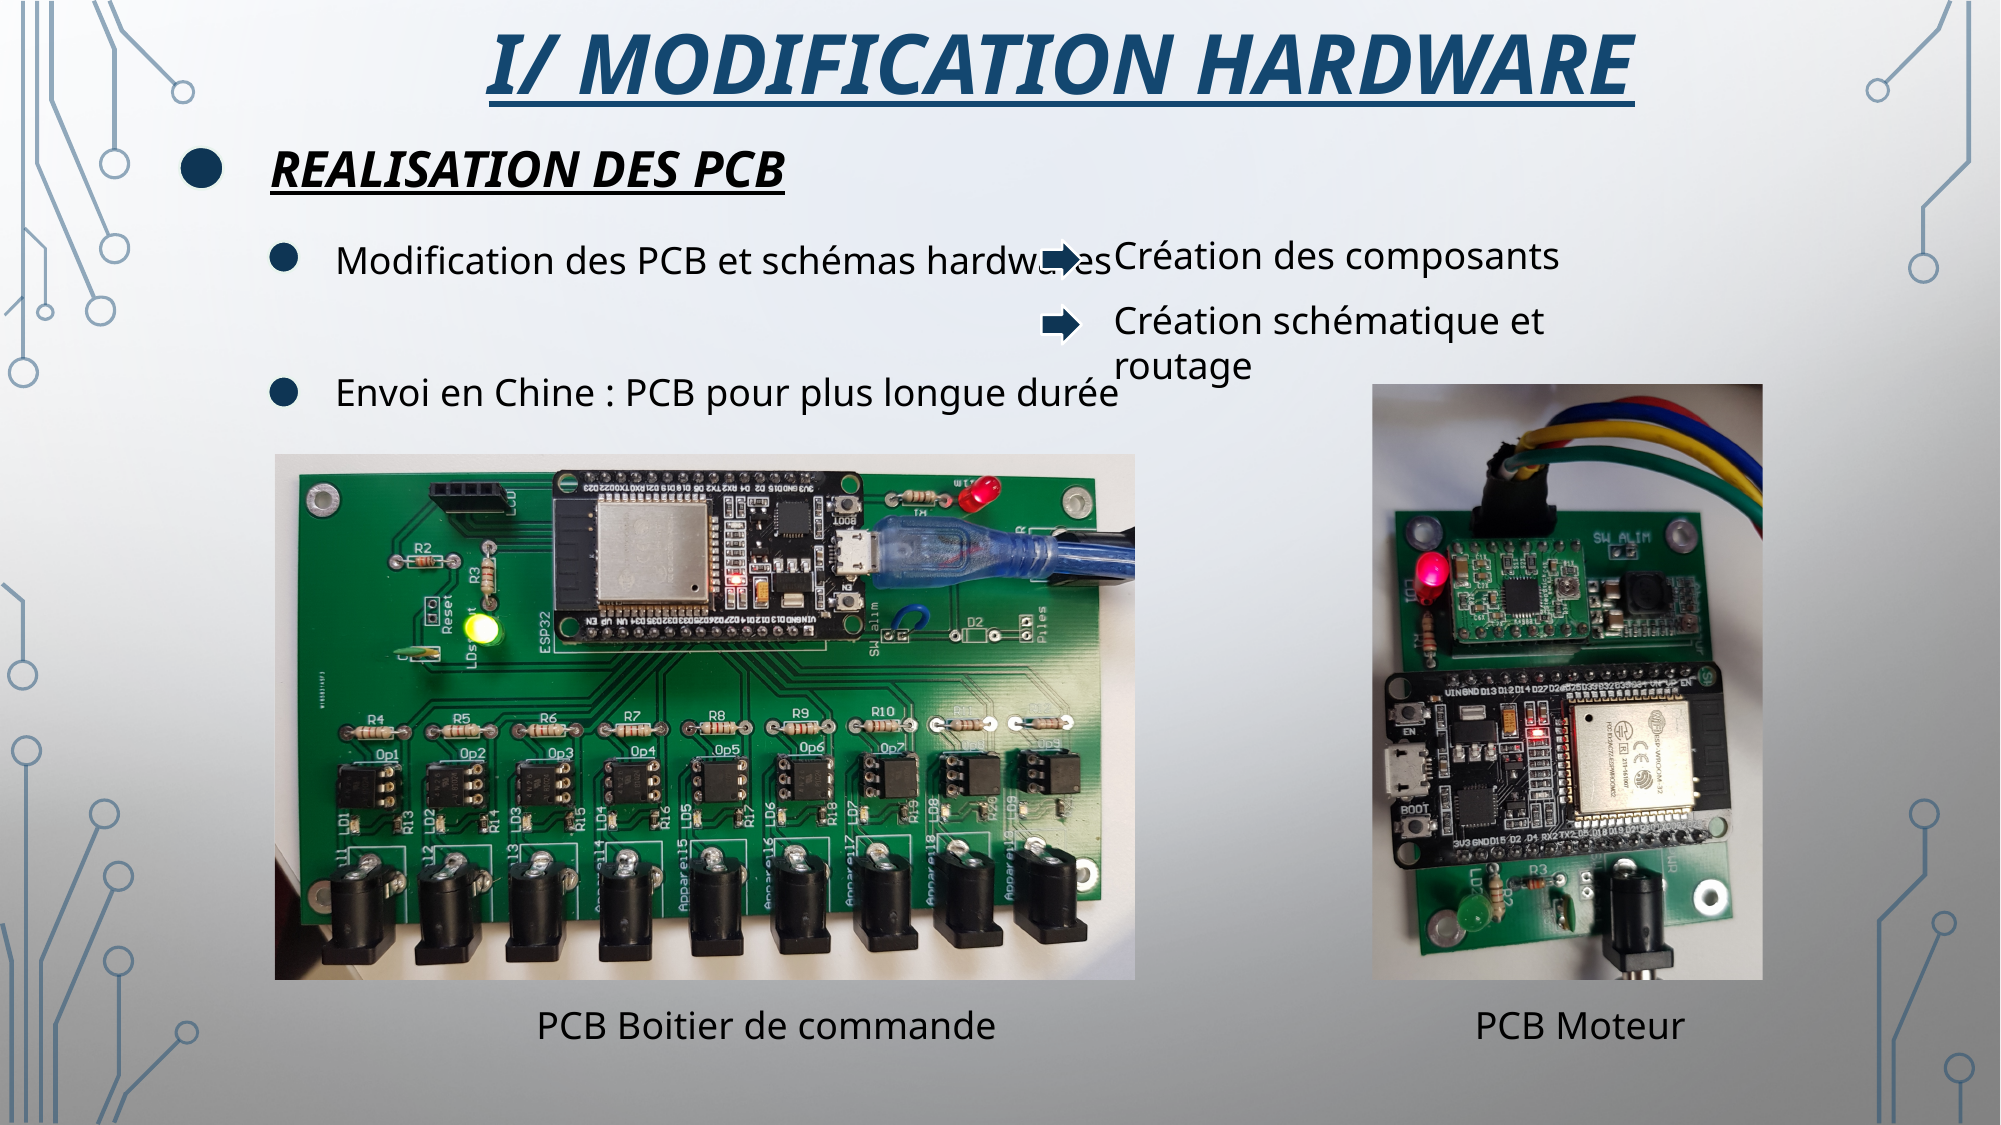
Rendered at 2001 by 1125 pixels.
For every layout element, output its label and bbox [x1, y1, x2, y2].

picture [201, 0, 2000, 1125]
text_box [0, 0, 201, 1125]
text_box [1863, 0, 1976, 1124]
